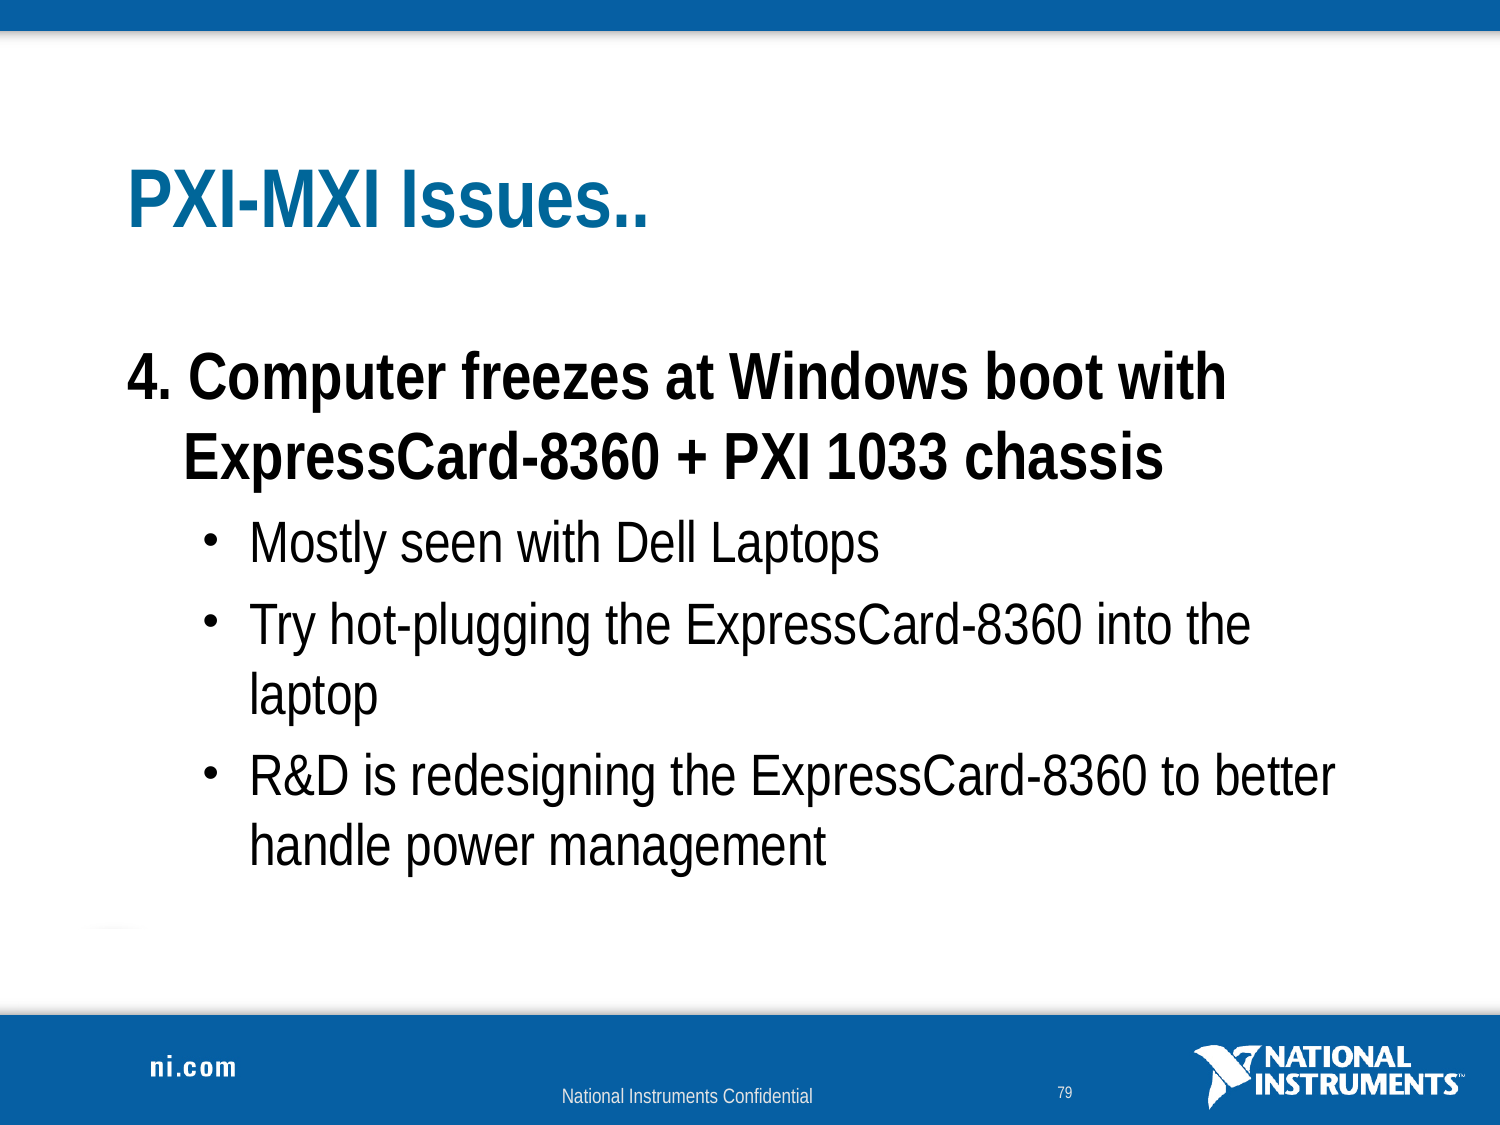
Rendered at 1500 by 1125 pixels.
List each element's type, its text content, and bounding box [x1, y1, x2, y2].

list 4. Computer freezes at Windows boot with ExpressCard-8360 + PXI 1033 chassis Mostly seen with Dell Laptops Try hot-plugging the ExpressCard-8360 into the laptop R&D is redesigning the ExpressCard-8360 to better handle power management [112, 324, 1388, 926]
title PXI-MXI Issues.. [112, 99, 1388, 288]
picture [0, 0, 1500, 1125]
